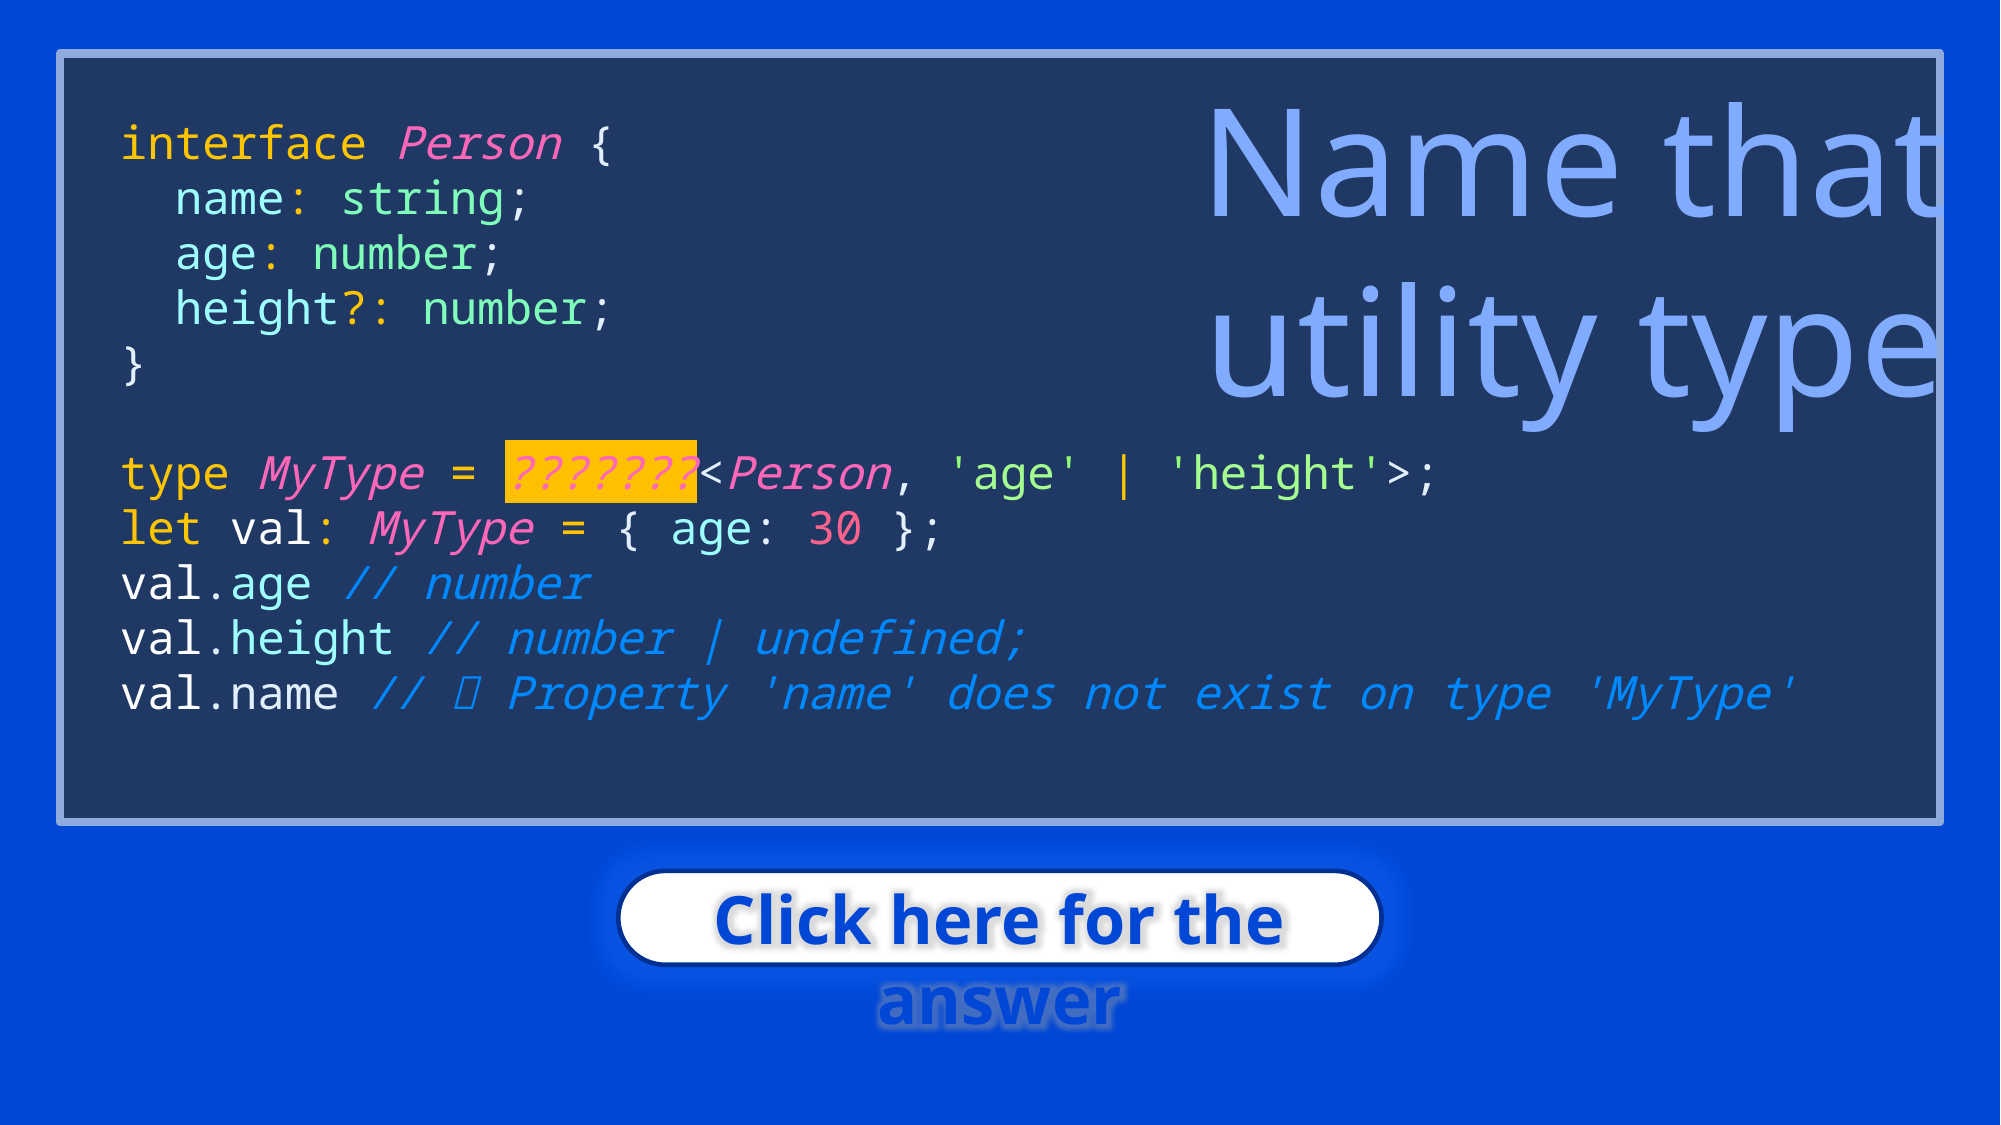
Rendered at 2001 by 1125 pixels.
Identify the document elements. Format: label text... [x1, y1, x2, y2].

text_box interface Person { name: string; age: number; height?: number; } type MyType = ???????<Person, 'age' | 'height'>; let val: MyType = { age: 30 }; val.age // number val.height // number | undefined; val.name // ❌ Property 'name' does not exist on type 'MyType' [59, 53, 1941, 822]
text_box Click here for the answer [637, 870, 1363, 1046]
text_box [1371, 886, 1383, 950]
text_box Name that utility type [1112, 59, 2000, 434]
text_box [617, 884, 631, 952]
